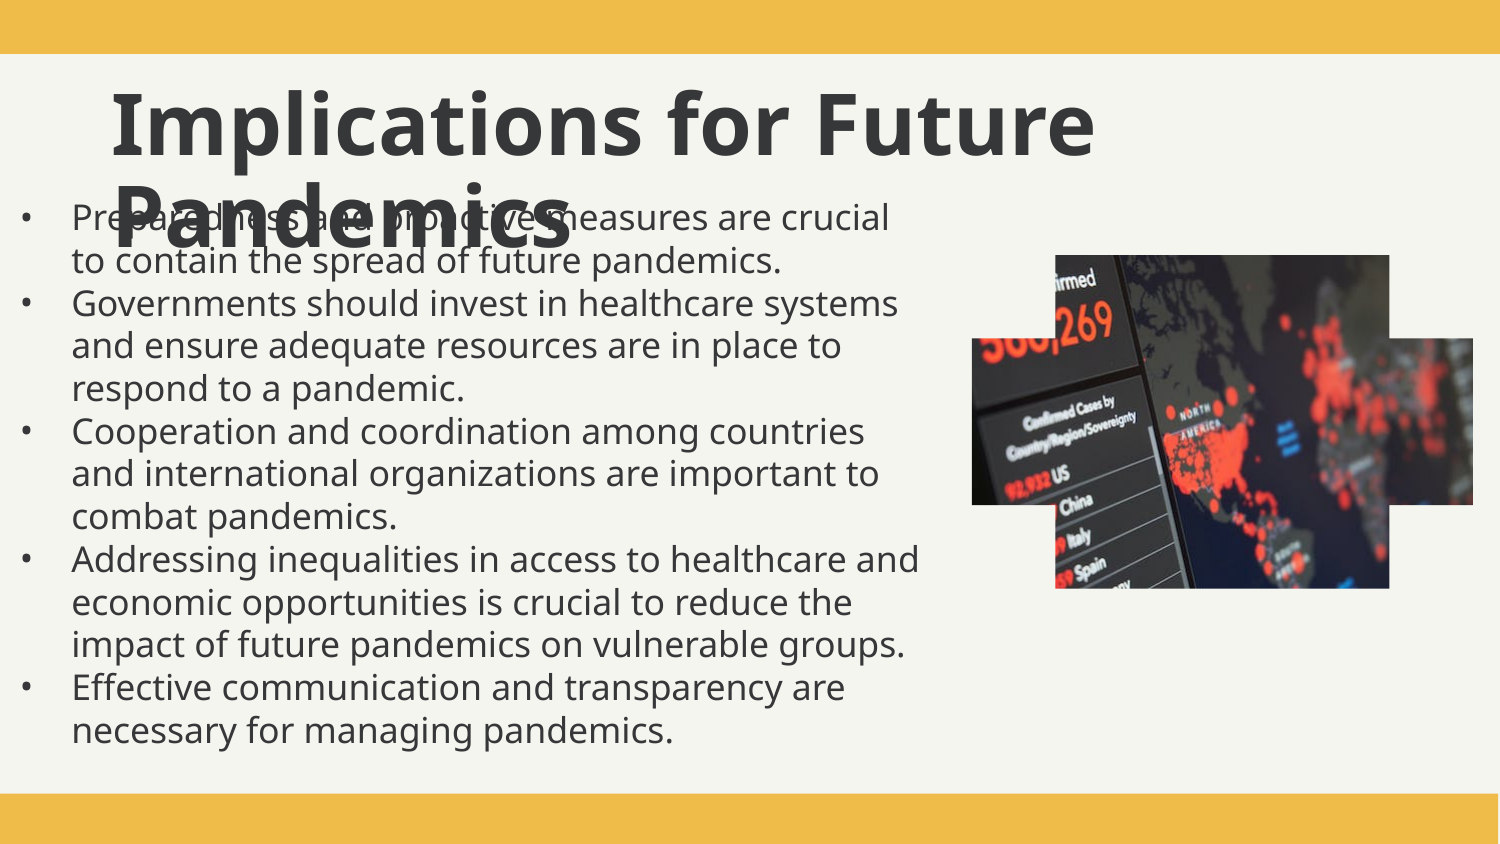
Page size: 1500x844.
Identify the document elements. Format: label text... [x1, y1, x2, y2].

list Preparedness and proactive measures are crucial to contain the spread of future pandemics. Governments should invest in healthcare systems and ensure adequate resources are in place to respond to a pandemic. Cooperation and coordination among countries and international organizations are important to combat pandemics. Addressing inequalities in access to healthcare and economic opportunities is crucial to reduce the impact of future pandemics on vulnerable groups. Effective communication and transparency are necessary for managing pandemics. [0, 195, 923, 781]
text_box Implications for Future Pandemics [111, 81, 1452, 227]
picture [971, 254, 1474, 589]
text_box [0, 793, 1499, 844]
text_box [0, 0, 1500, 54]
